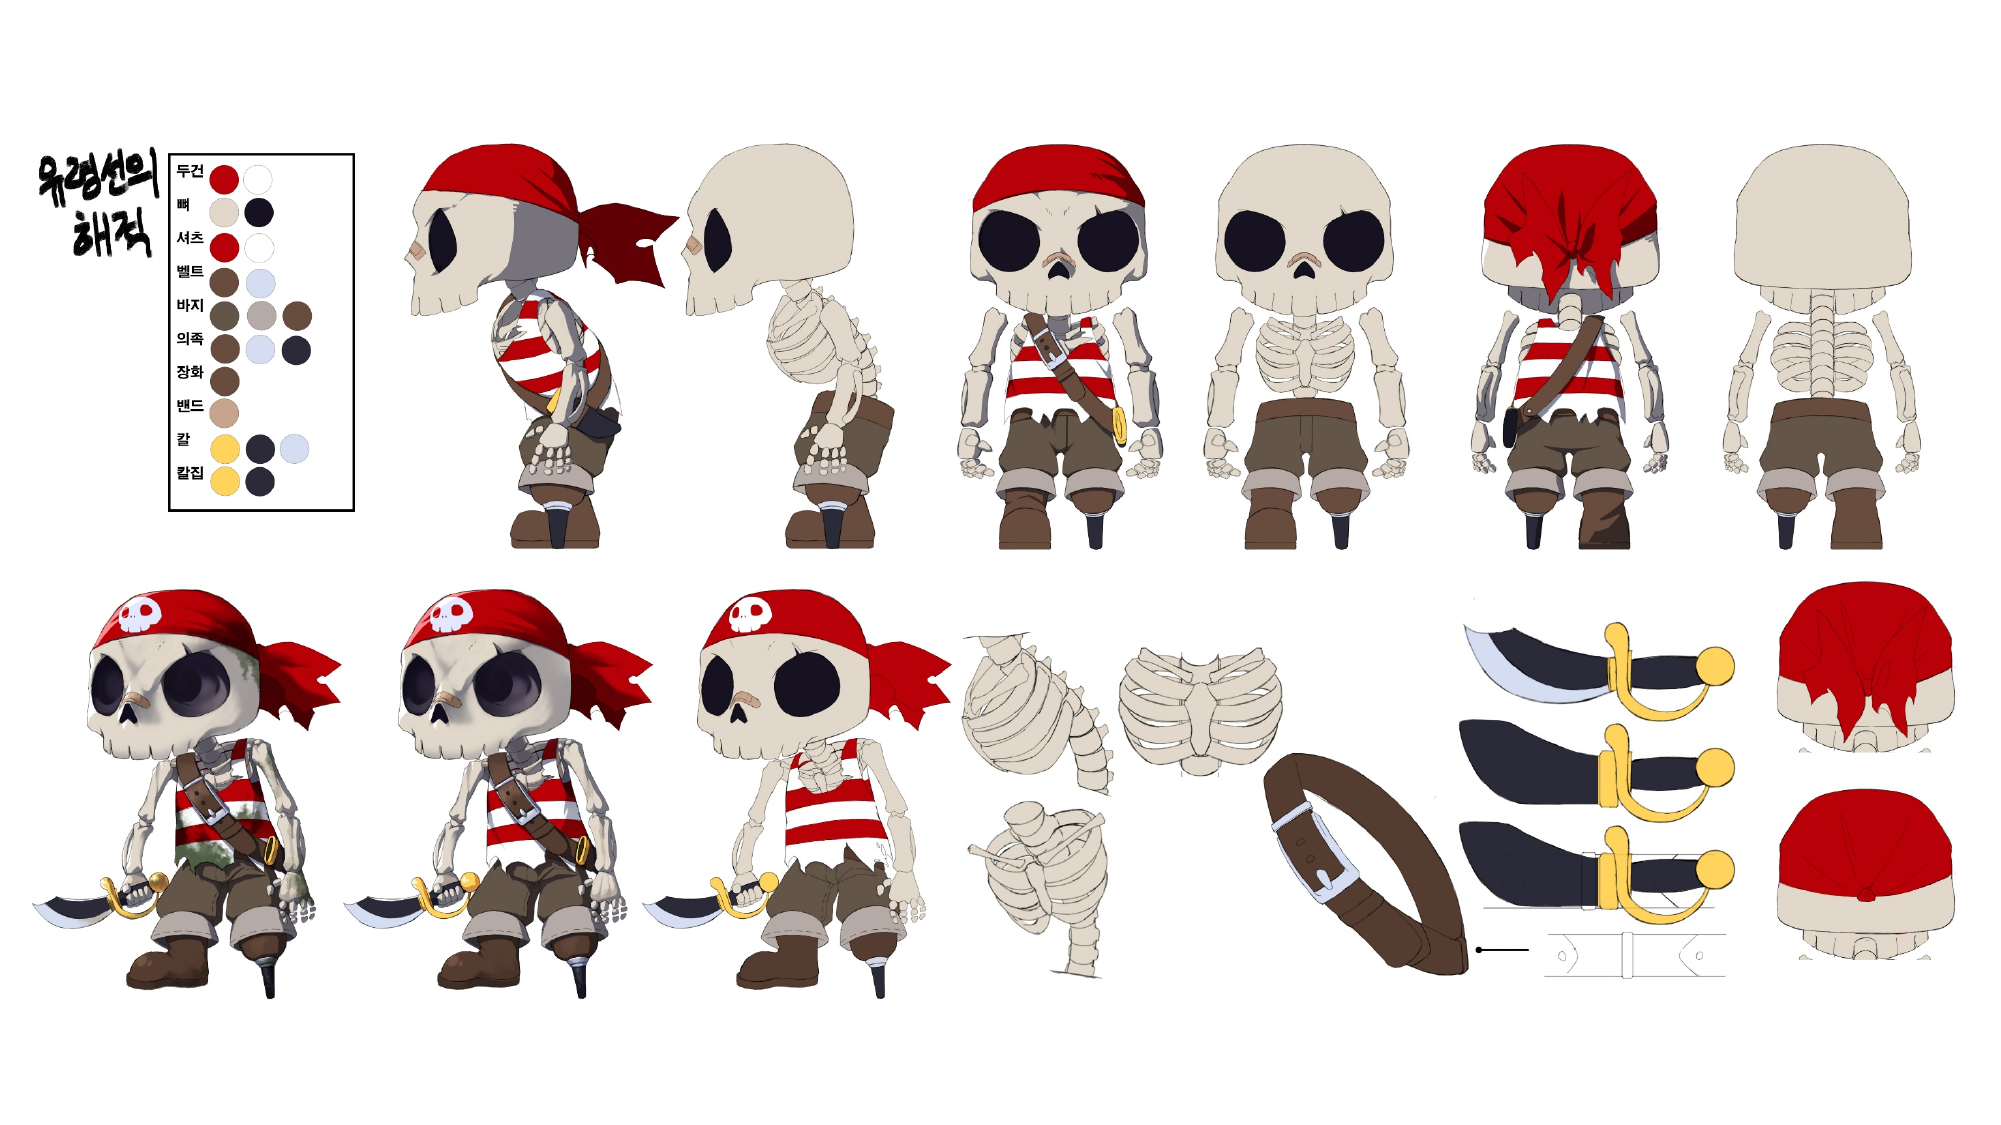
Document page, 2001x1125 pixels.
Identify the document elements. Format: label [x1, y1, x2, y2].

picture [0, 104, 2000, 1021]
